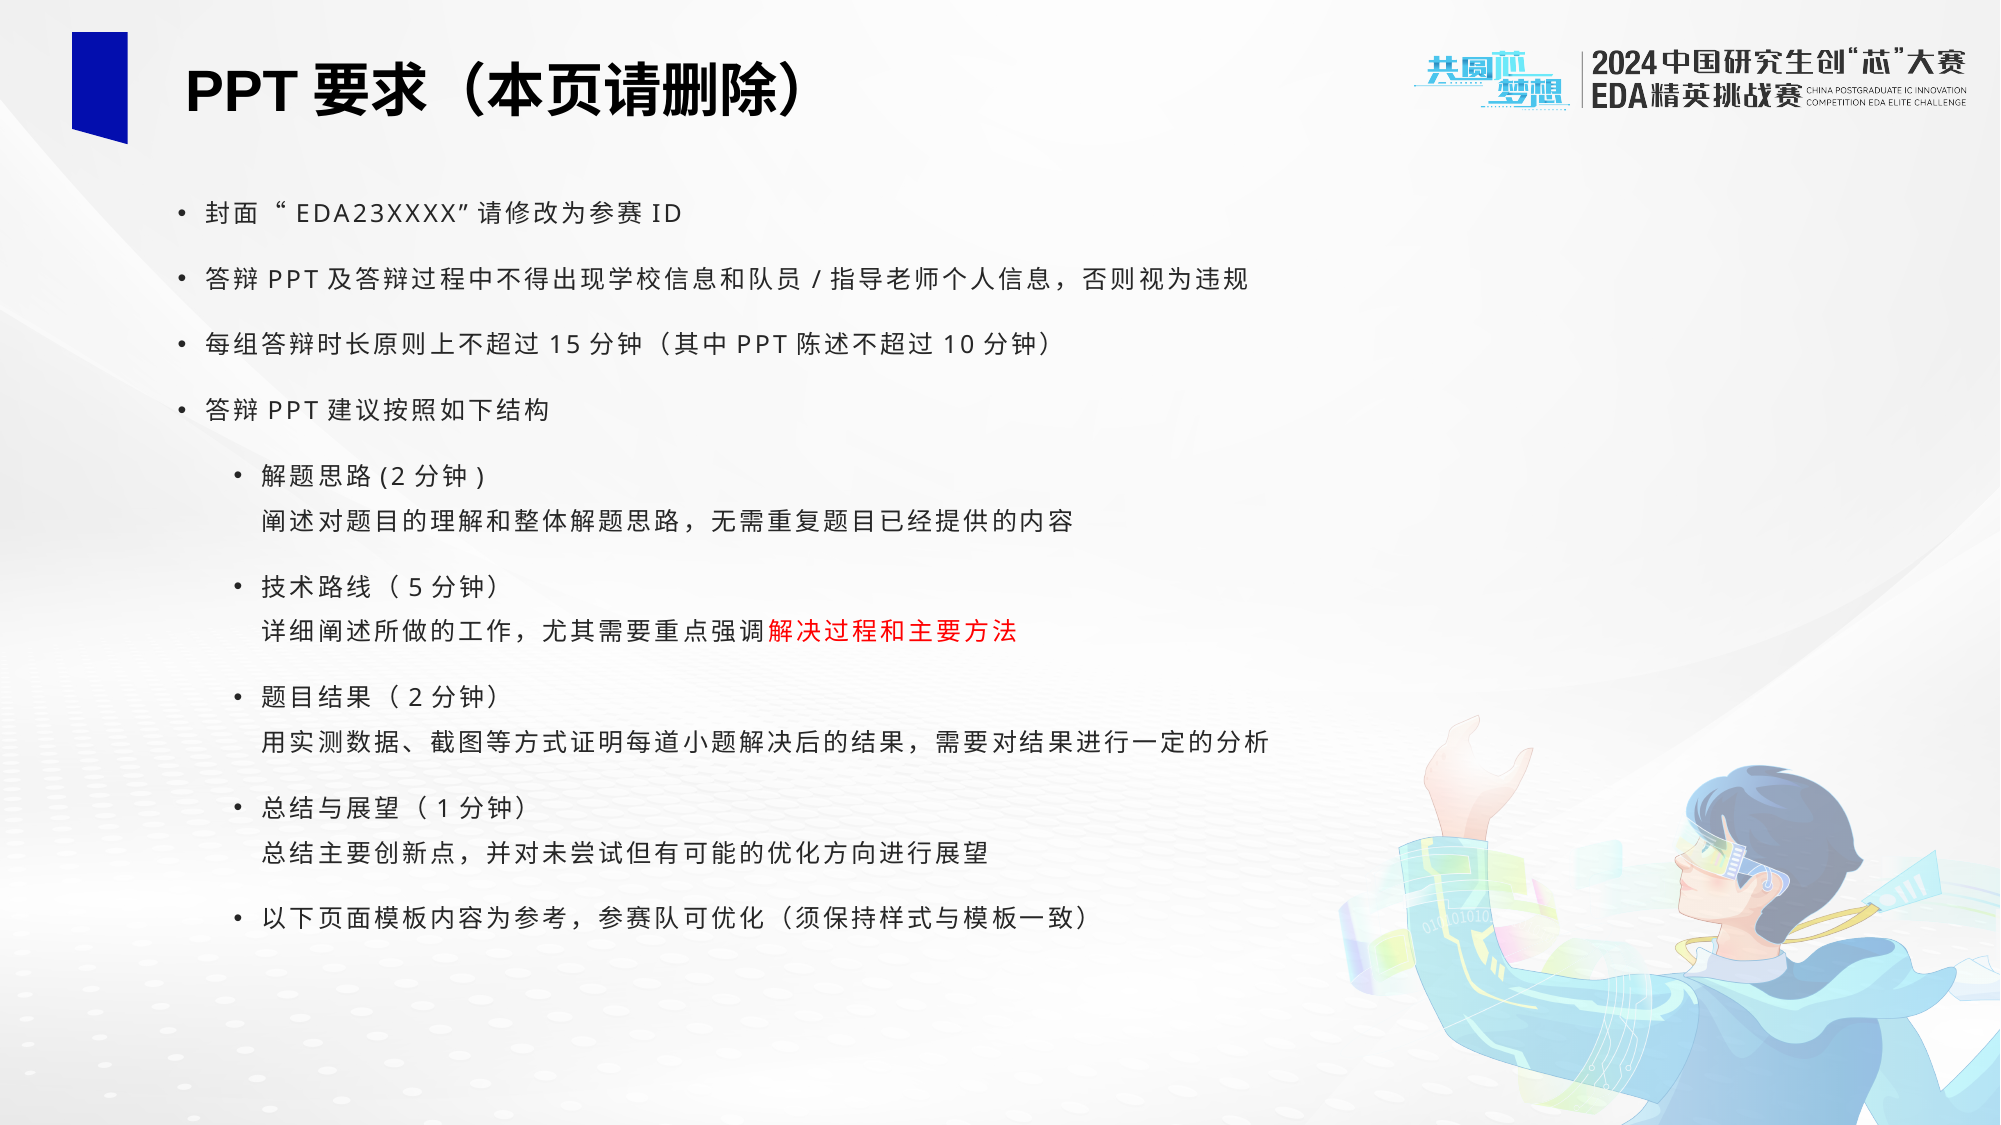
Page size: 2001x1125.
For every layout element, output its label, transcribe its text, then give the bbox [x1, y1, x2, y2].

picture [1414, 44, 1968, 121]
text_box 封面“EDA23XXXX”请修改为参赛ID 答辩PPT及答辩过程中不得出现学校信息和队员/指导老师个人信息，否则视为违规 每组答辩时长原则上不超过15分钟（其中PPT陈述不超过10分钟） 答辩PPT建议按照如下结构 解题思路(2分钟) 阐述对题目的理解和整体解题思路，无需重复题目已经提供的内容 技术路线（5分钟） 详细阐述所做的工作，尤其需要重点强调解决过程和主要方法 题目结果（2分钟） 用实测数据、截图等方式证明每道小题解决后的结果，需要对结果进行一定的分析 总结与展望（1分钟） 总结主要创新点，并对未尝试但有可能的优化方向进行展望 以下页面模板内容为参考，参赛队可优化（须保持样式与模板一致） [157, 172, 1938, 1057]
text_box PPT要求（本页请删除） [170, 45, 1138, 130]
